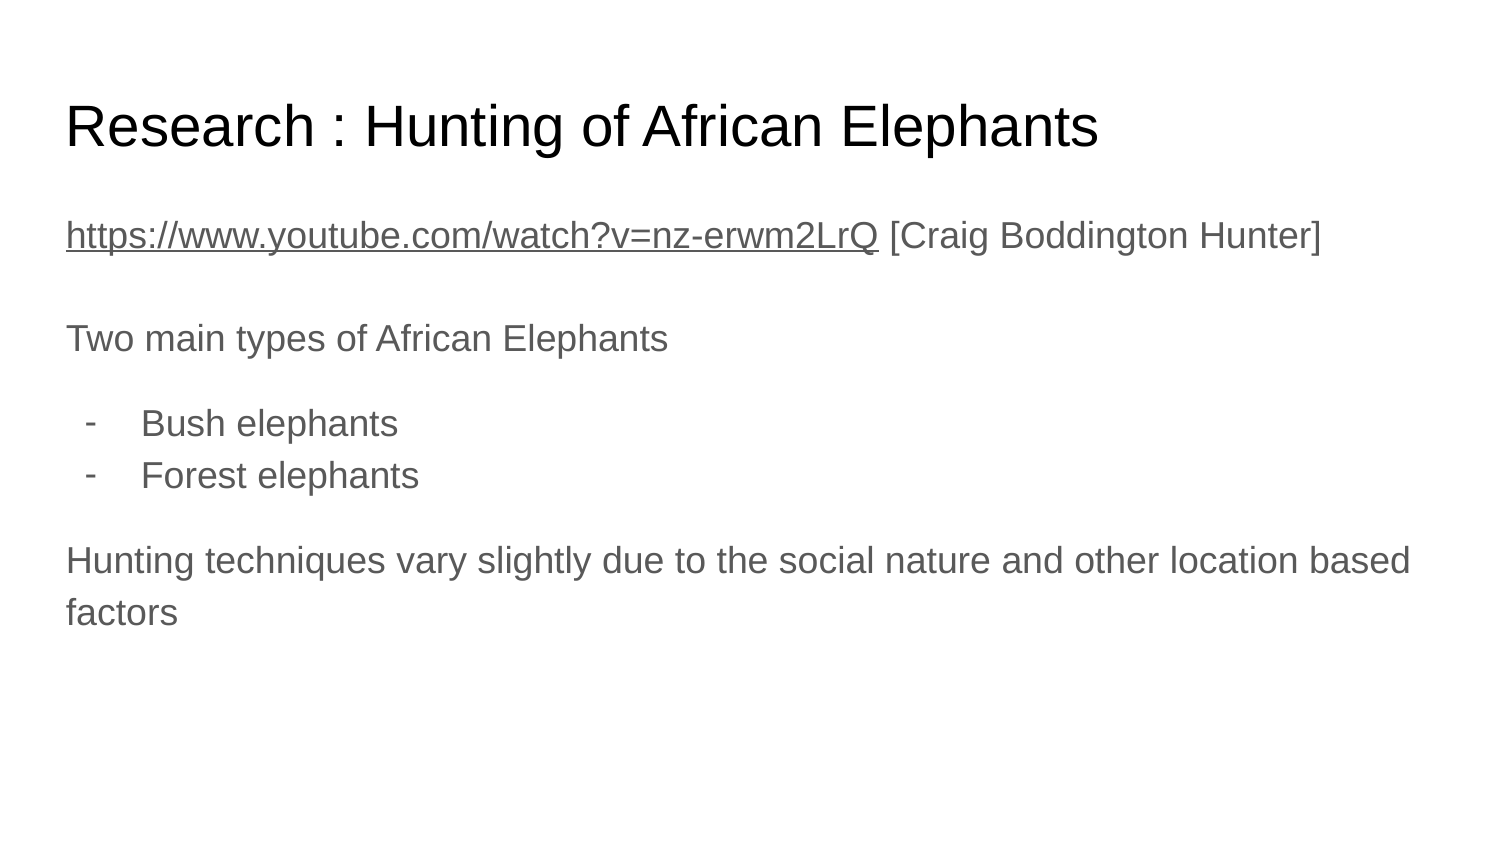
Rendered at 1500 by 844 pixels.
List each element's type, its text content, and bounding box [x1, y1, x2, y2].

text_box https://www.youtube.com/watch?v=nz-erwm2LrQ [Craig Boddington Hunter] Two main types of African Elephants Bush elephants Forest elephants Hunting techniques vary slightly due to the social nature and other location based factors [51, 189, 1449, 750]
text_box Research : Hunting of African Elephants [51, 72, 1449, 167]
